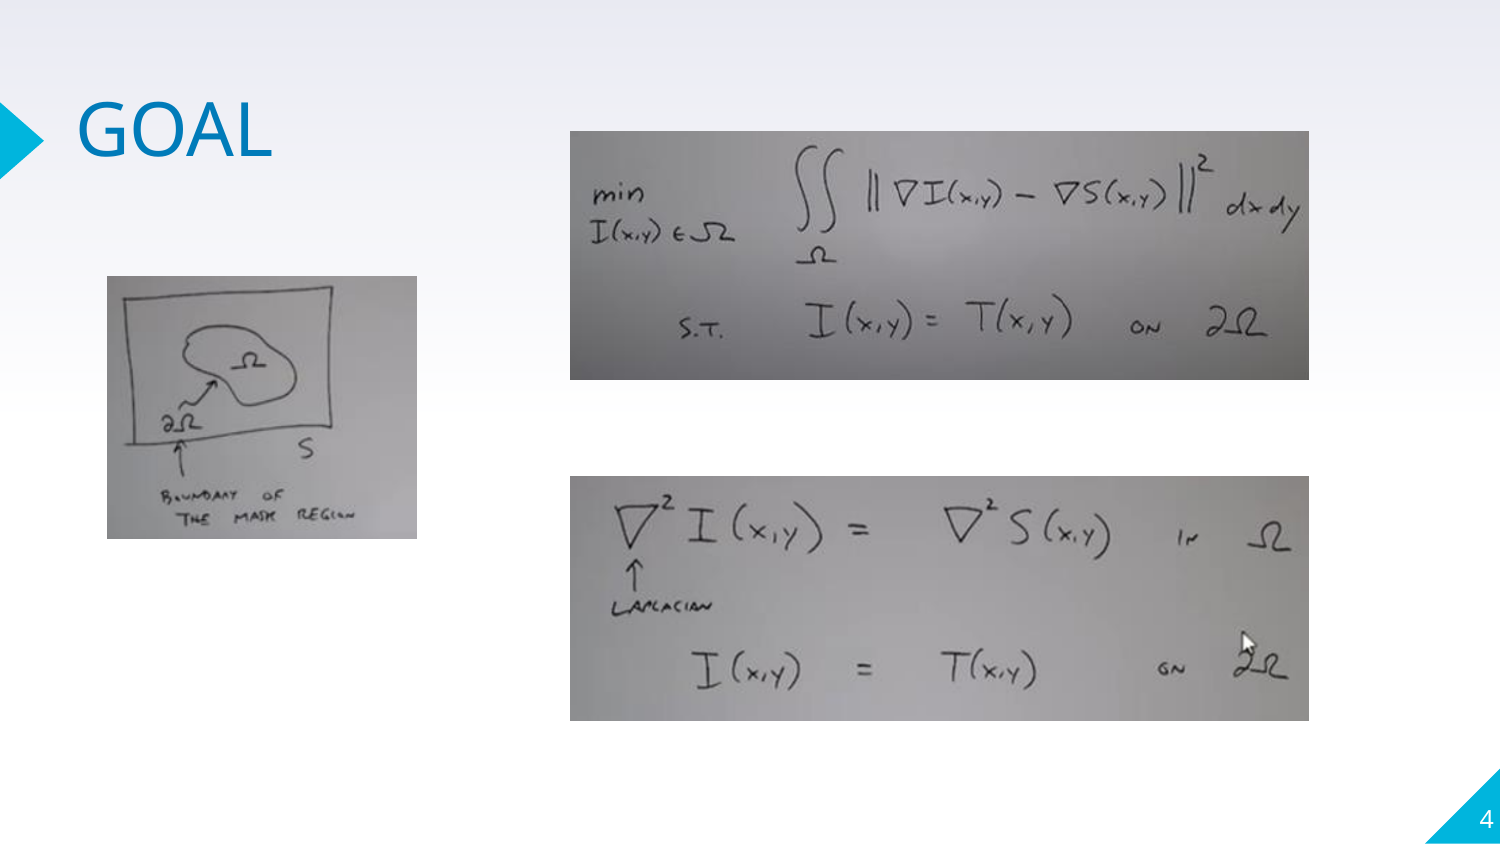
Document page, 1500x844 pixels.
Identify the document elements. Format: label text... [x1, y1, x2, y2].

slide_number 4 [1418, 760, 1494, 838]
picture [106, 276, 417, 539]
picture [569, 476, 1309, 722]
picture [569, 131, 1309, 380]
title GOAL [75, 99, 1001, 277]
